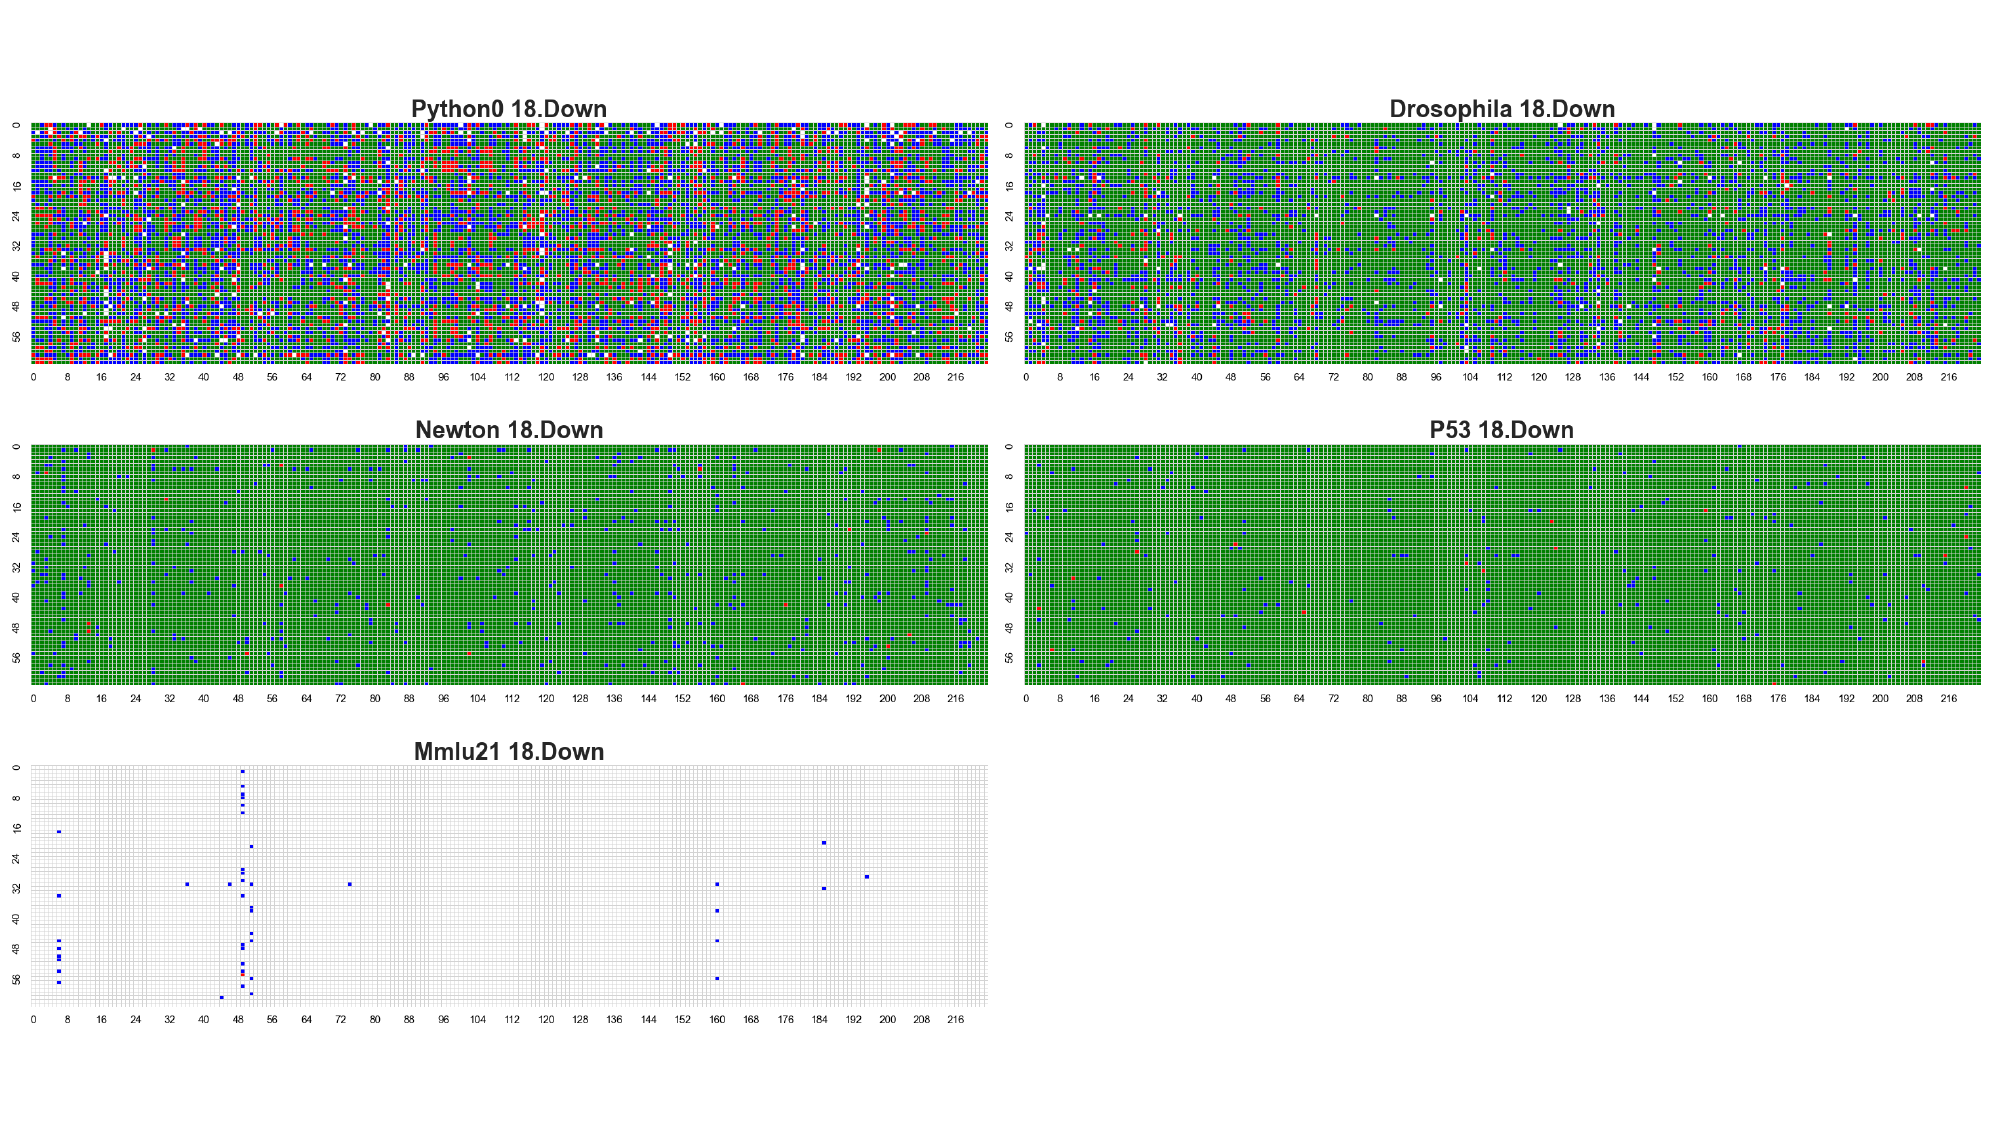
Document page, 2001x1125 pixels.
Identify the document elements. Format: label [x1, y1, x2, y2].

picture [0, 87, 2000, 1037]
